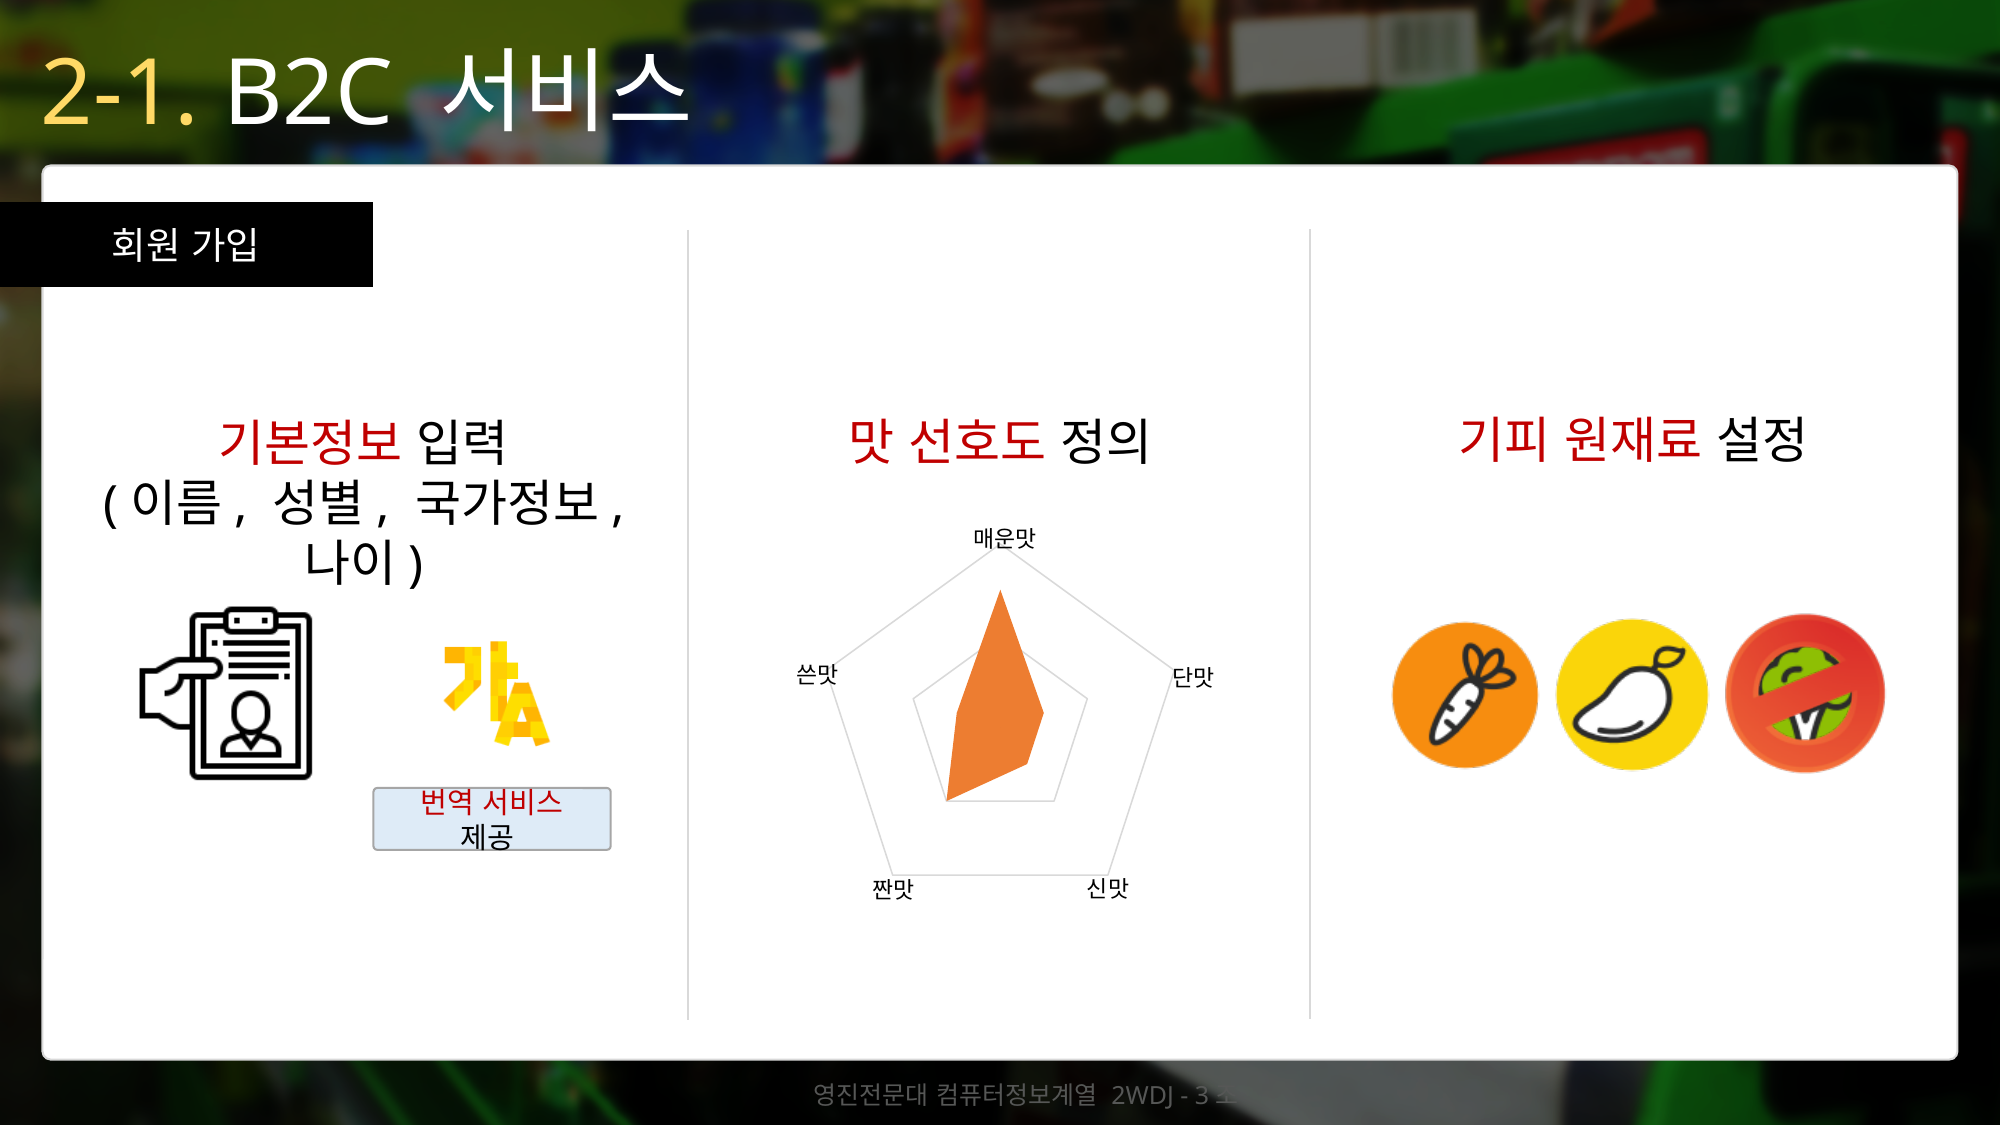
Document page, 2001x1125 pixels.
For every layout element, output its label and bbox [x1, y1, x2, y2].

text_box [1706, 593, 1907, 794]
picture [0, 0, 2000, 1125]
text_box [720, 517, 1281, 918]
